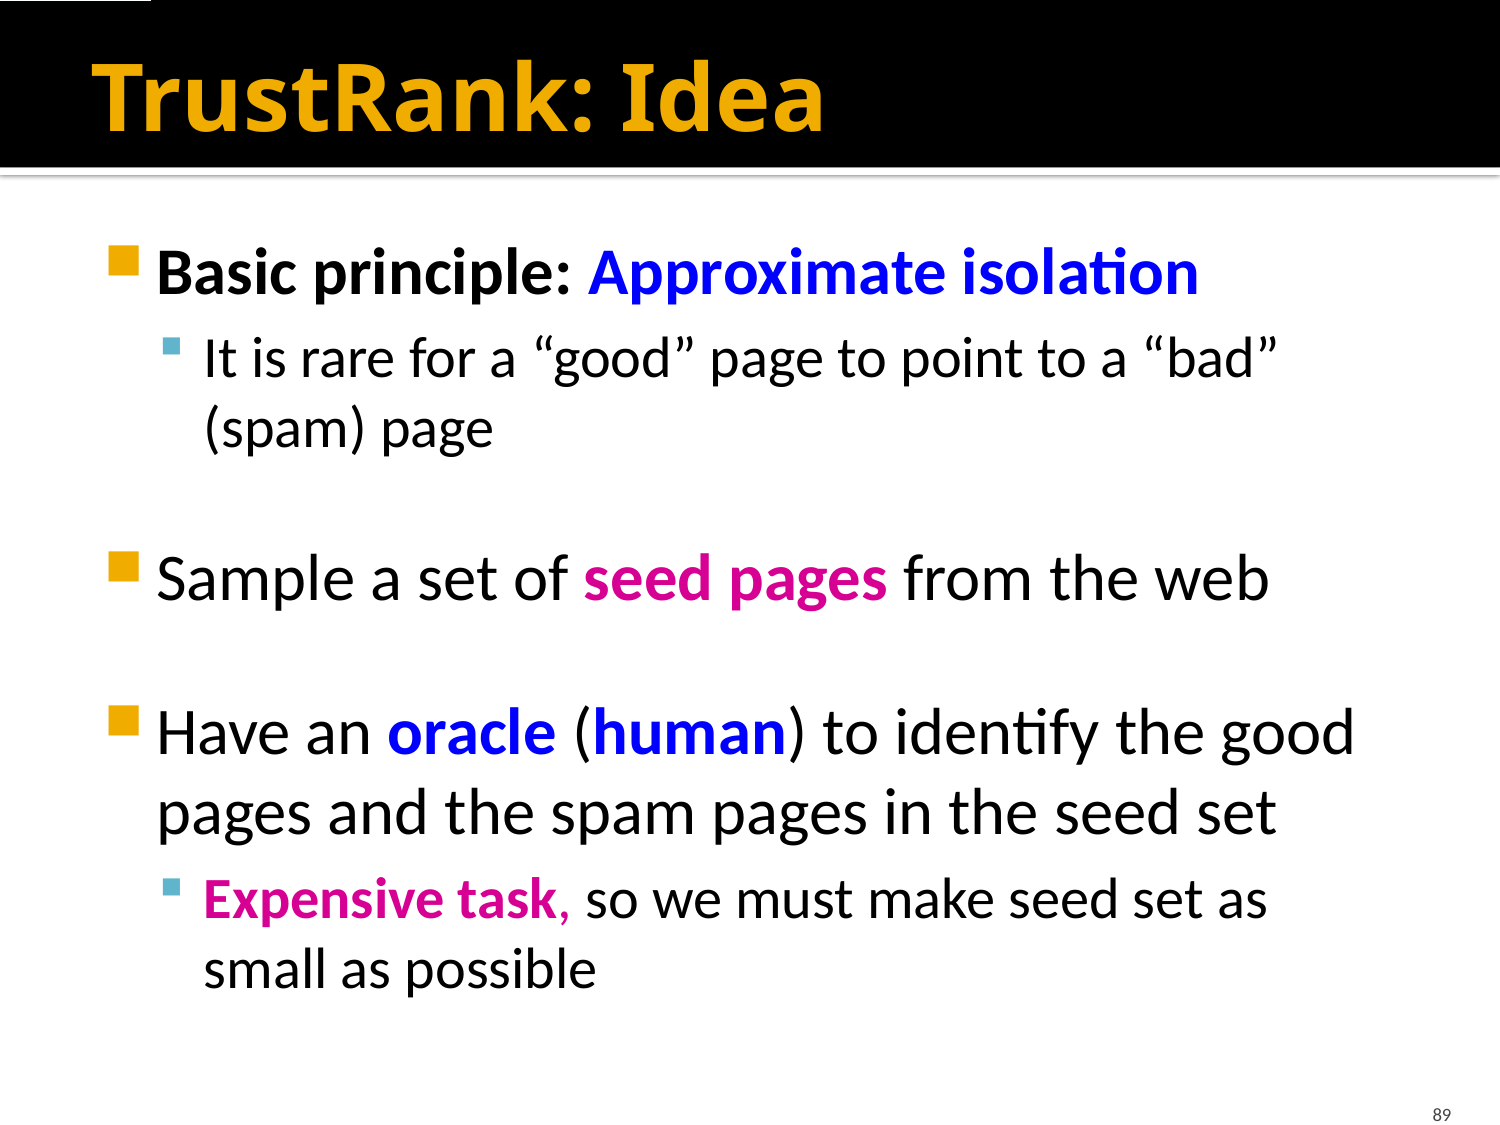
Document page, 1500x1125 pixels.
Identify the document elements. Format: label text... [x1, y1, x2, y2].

list Basic principle: Approximate isolation It is rare for a “good” page to point to a “bad” (spam) page Sample a set of seed pages from the web Have an oracle (human) to identify the good pages and the spam pages in the seed set Expensive task, so we must make seed set as small as possible [75, 212, 1425, 1075]
slide_number 89 [1345, 1080, 1467, 1125]
title TrustRank: Idea [75, 12, 1425, 175]
